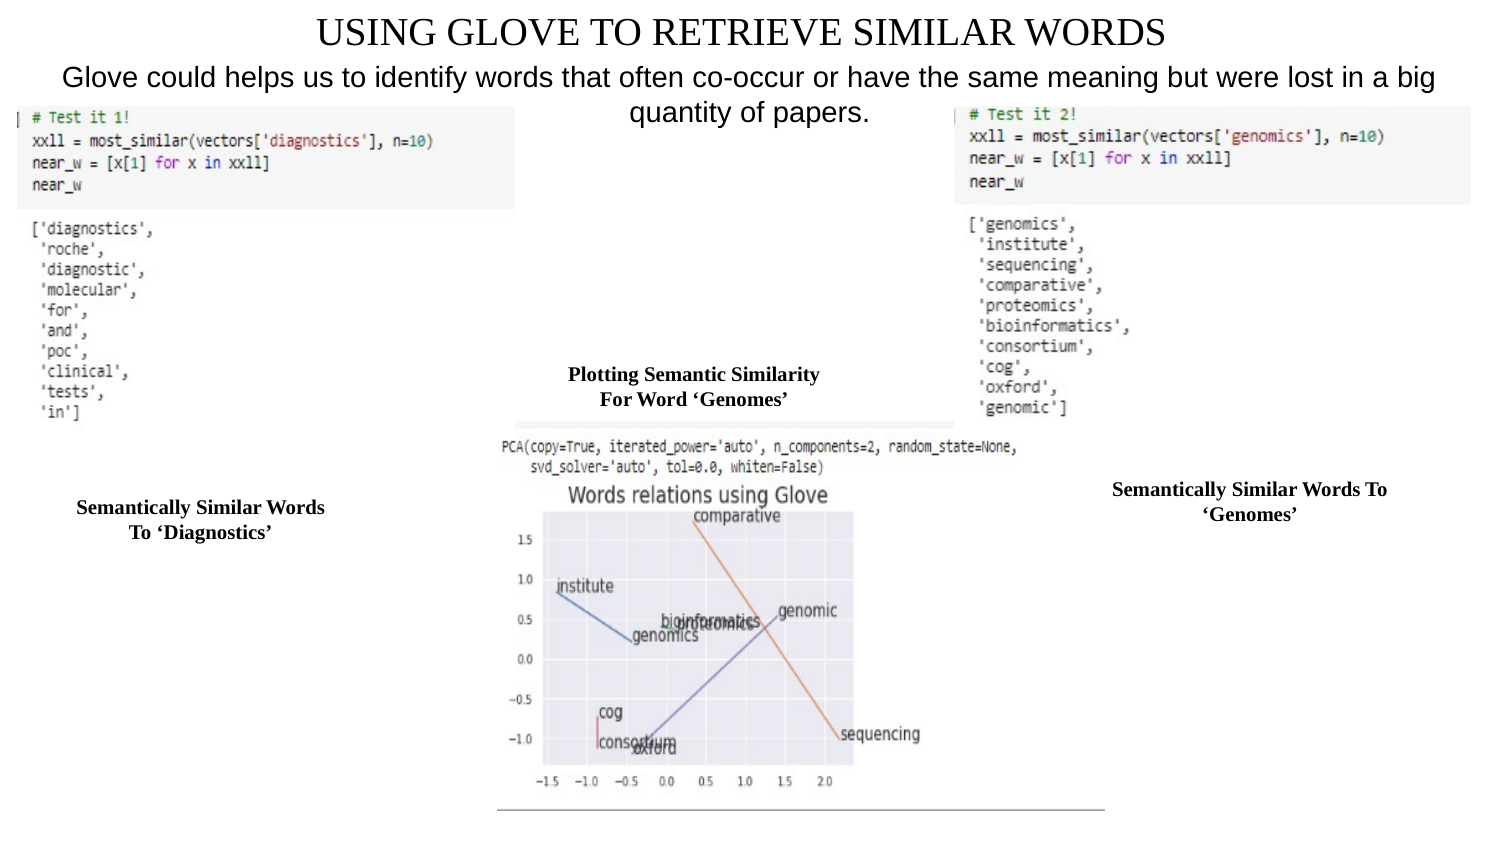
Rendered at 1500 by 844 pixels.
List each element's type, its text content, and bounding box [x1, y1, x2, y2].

text_box Glove could helps us to identify words that often co-occur or have the same meaning but were lost in a big quantity of papers. [17, 43, 1483, 172]
picture [16, 106, 1471, 812]
text_box Semantically Similar Words To ‘Diagnostics’ [49, 478, 353, 573]
text_box USING GLOVE TO RETRIEVE SIMILAR WORDS [0, 0, 1484, 107]
text_box Semantically Similar Words To ‘Genomes’ [1110, 460, 1408, 555]
text_box Plotting Semantic Similarity For Word ‘Genomes’ [542, 345, 846, 420]
